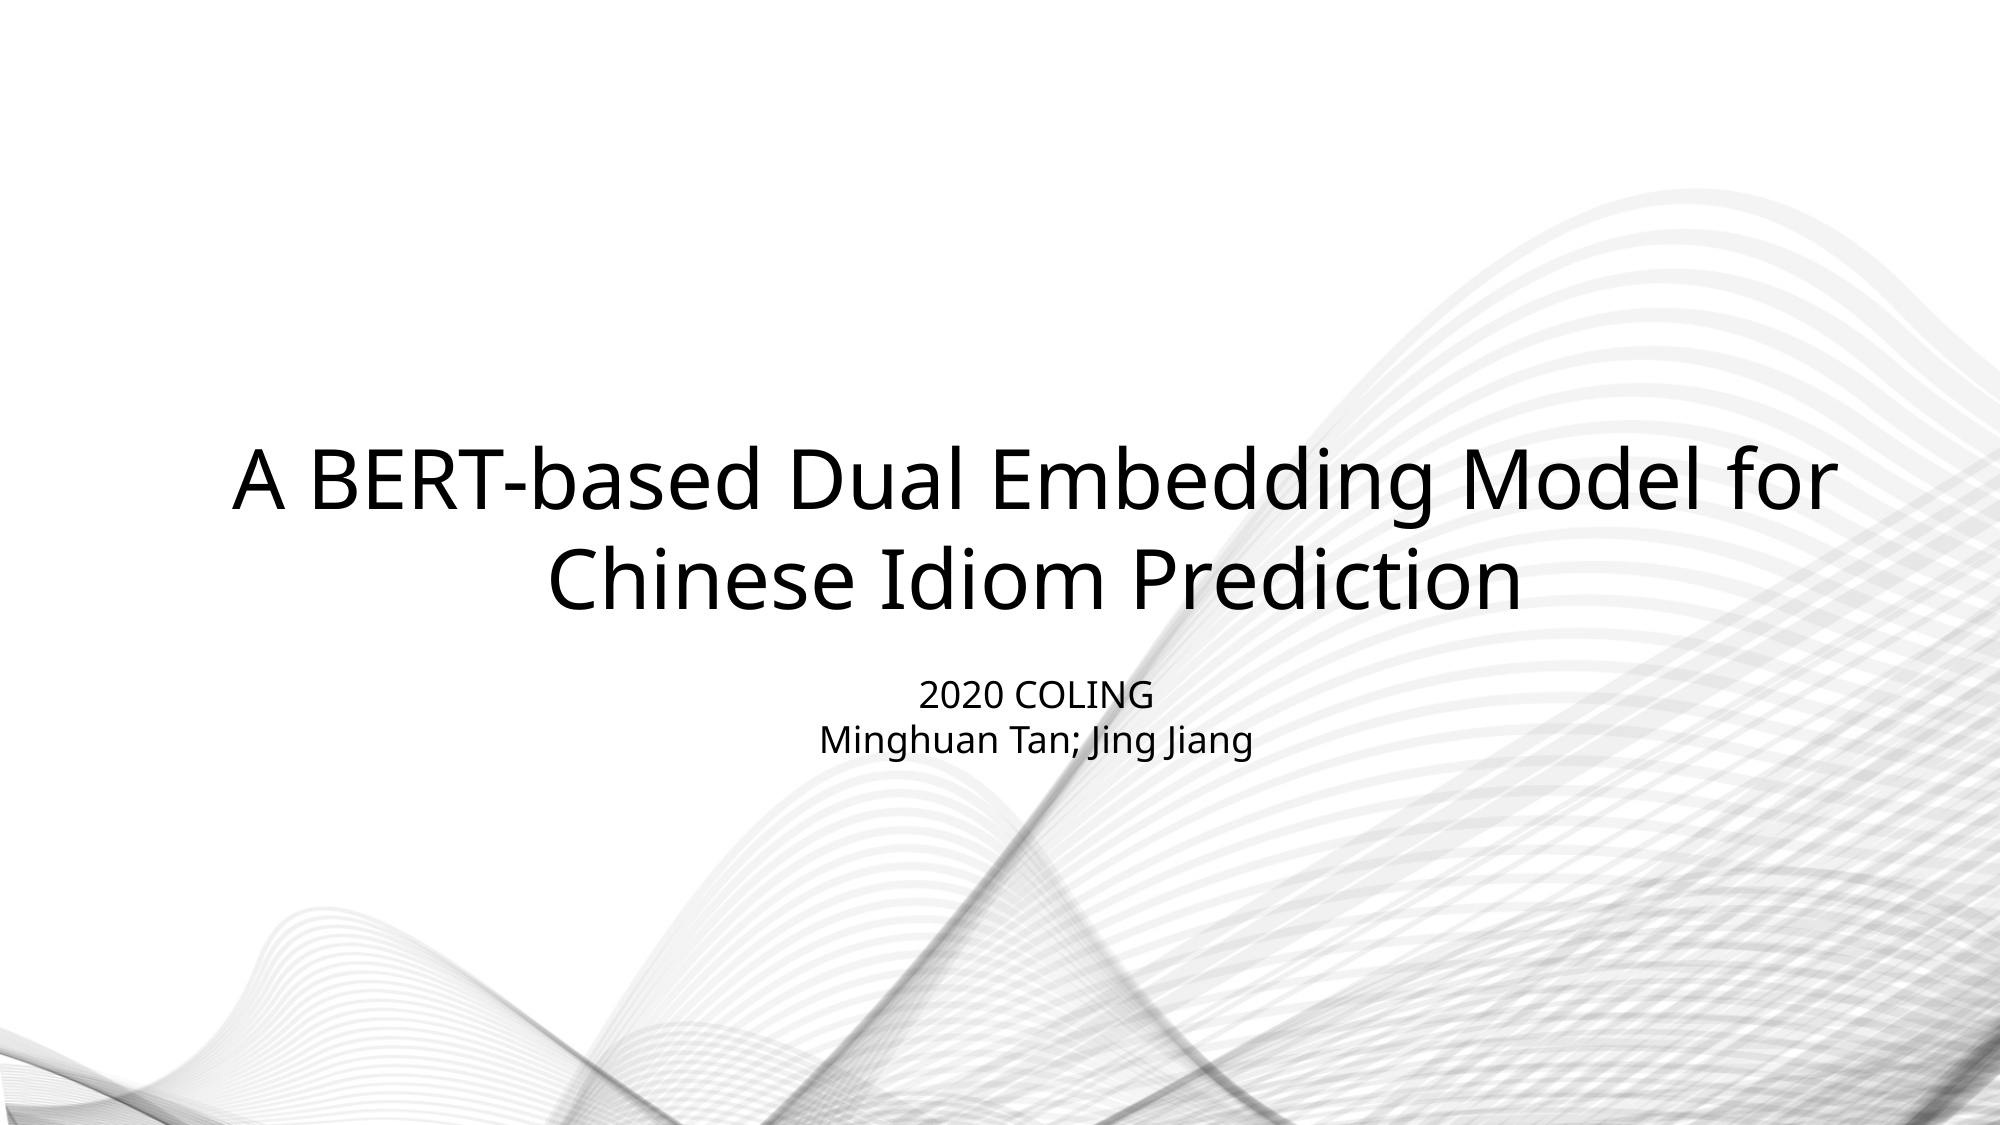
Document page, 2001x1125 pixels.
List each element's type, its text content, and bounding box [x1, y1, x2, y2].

picture [0, 0, 2000, 1125]
text_box A BERT-based Dual Embedding Model for Chinese Idiom Prediction 2020 COLING Minghuan Tan; Jing Jiang [114, 418, 1960, 769]
